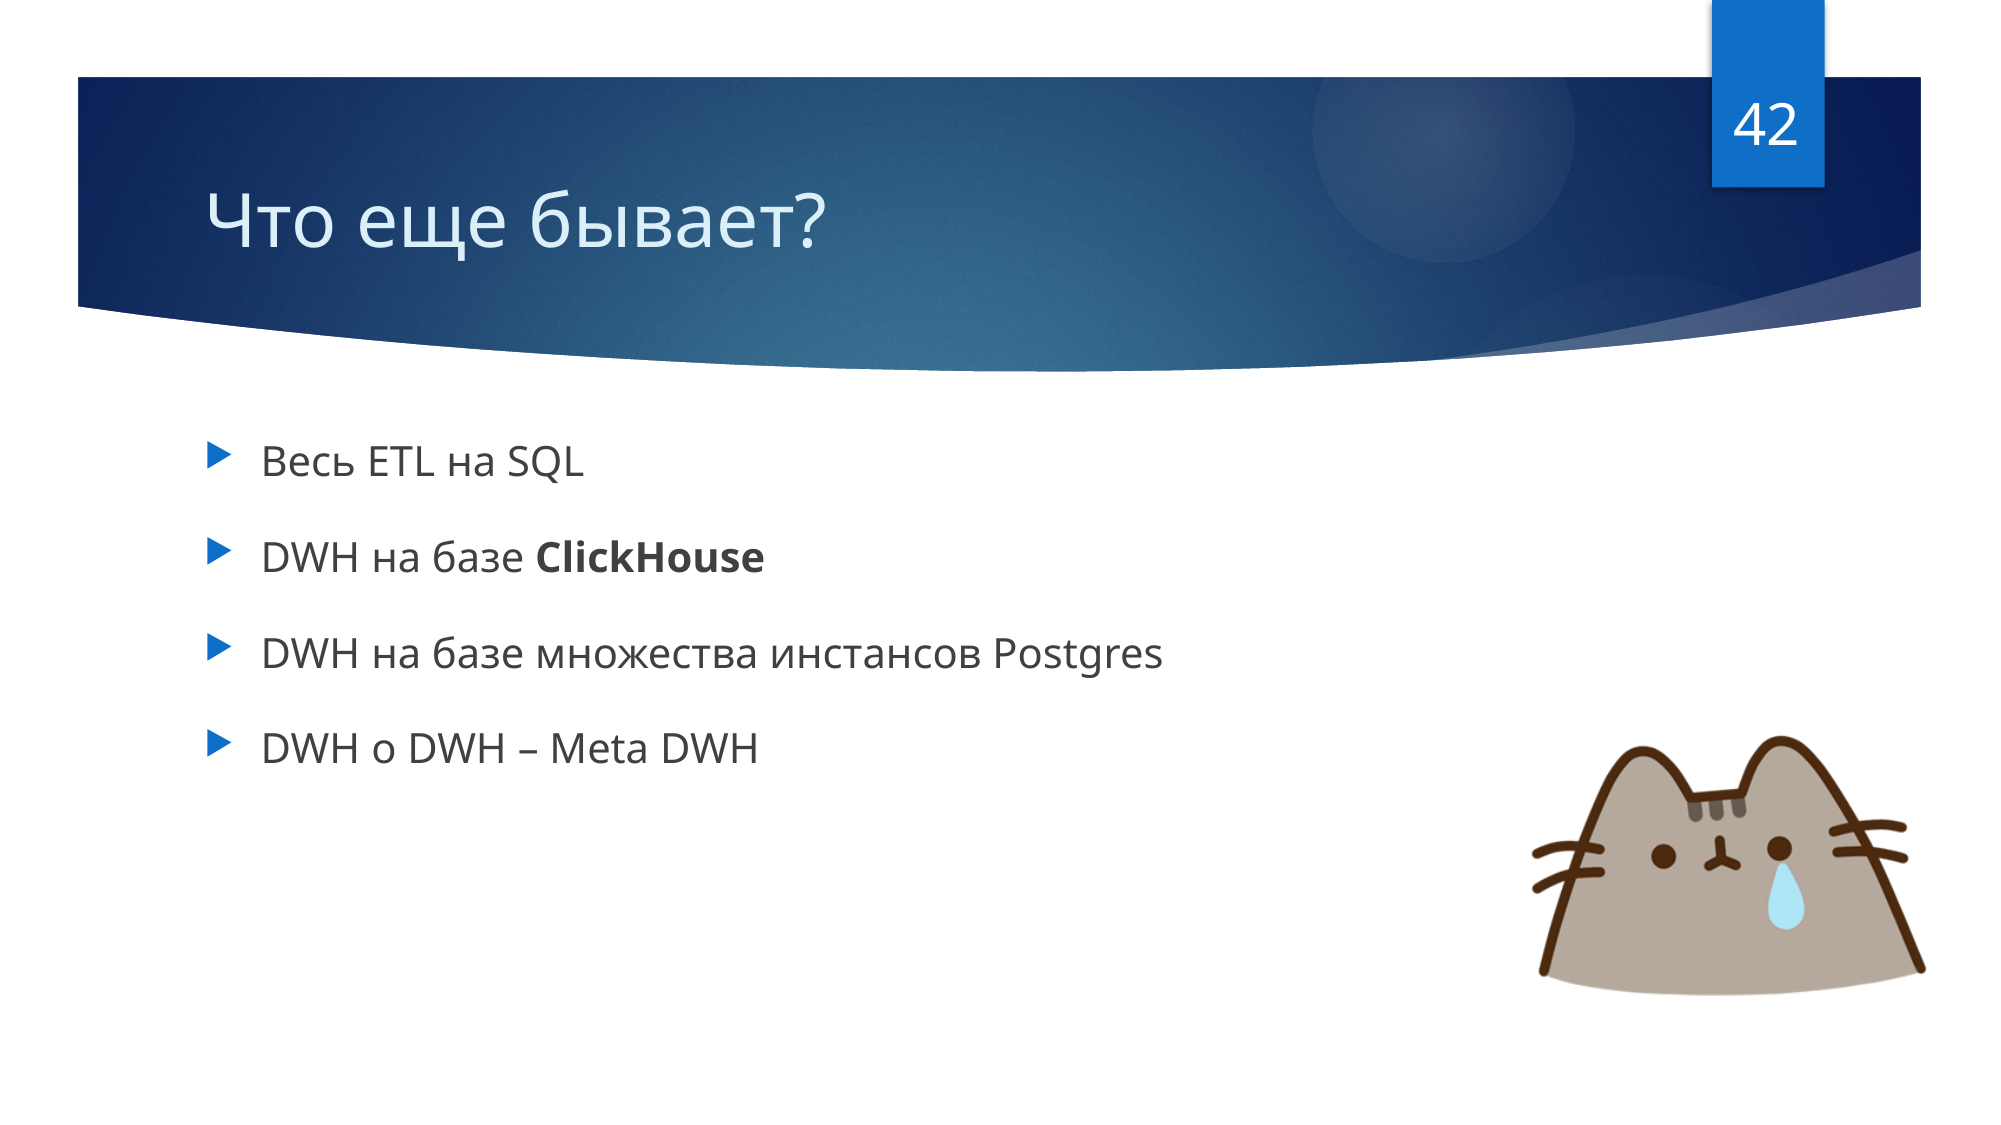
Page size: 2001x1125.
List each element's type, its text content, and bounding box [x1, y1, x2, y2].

slide_number 42 [1698, 48, 1836, 175]
list Весь ETL на SQL DWH на базе ClickHouse DWH на базе множества инстансов Postgres DWH о DWH – Meta DWH [189, 427, 1708, 1052]
title Что еще бывает? [189, 159, 1627, 276]
picture [1488, 631, 1960, 1103]
